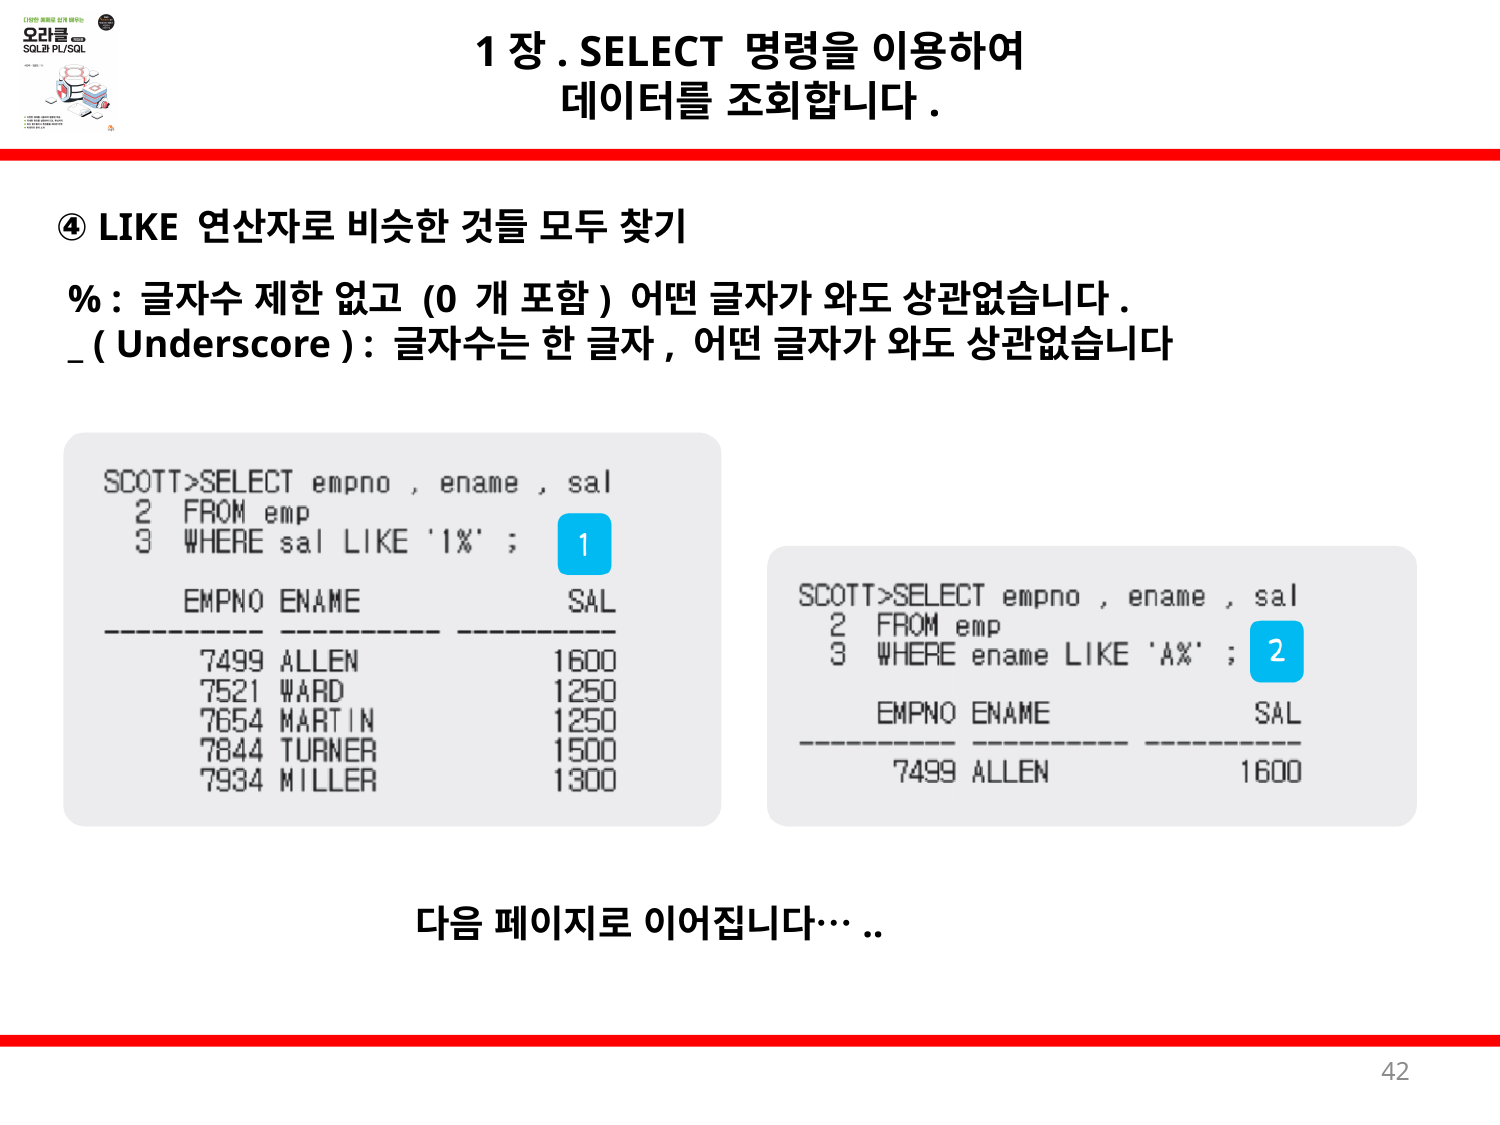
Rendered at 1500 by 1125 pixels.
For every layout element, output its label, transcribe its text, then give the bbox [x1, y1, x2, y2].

text_box [0, 147, 1500, 163]
slide_number 42 [1074, 1042, 1425, 1103]
text_box % : 글자수 제한 없고 (0 개 포함) 어떤 글자가 와도 상관없습니다. _ ( Underscore ) : 글자수는 한 글자, 어떤 글자가 와도 상관없습니다 [51, 241, 1449, 399]
picture [19, 12, 118, 134]
text_box 1장. SELECT 명령을 이용하여 데이터를 조회합니다. [252, 0, 1260, 151]
text_box 다음 페이지로 이어집니다….. [334, 879, 965, 966]
text_box ④ LIKE 연산자로 비슷한 것들 모두 찾기 [39, 182, 1177, 269]
text_box [0, 1033, 1500, 1049]
picture [57, 428, 1420, 831]
